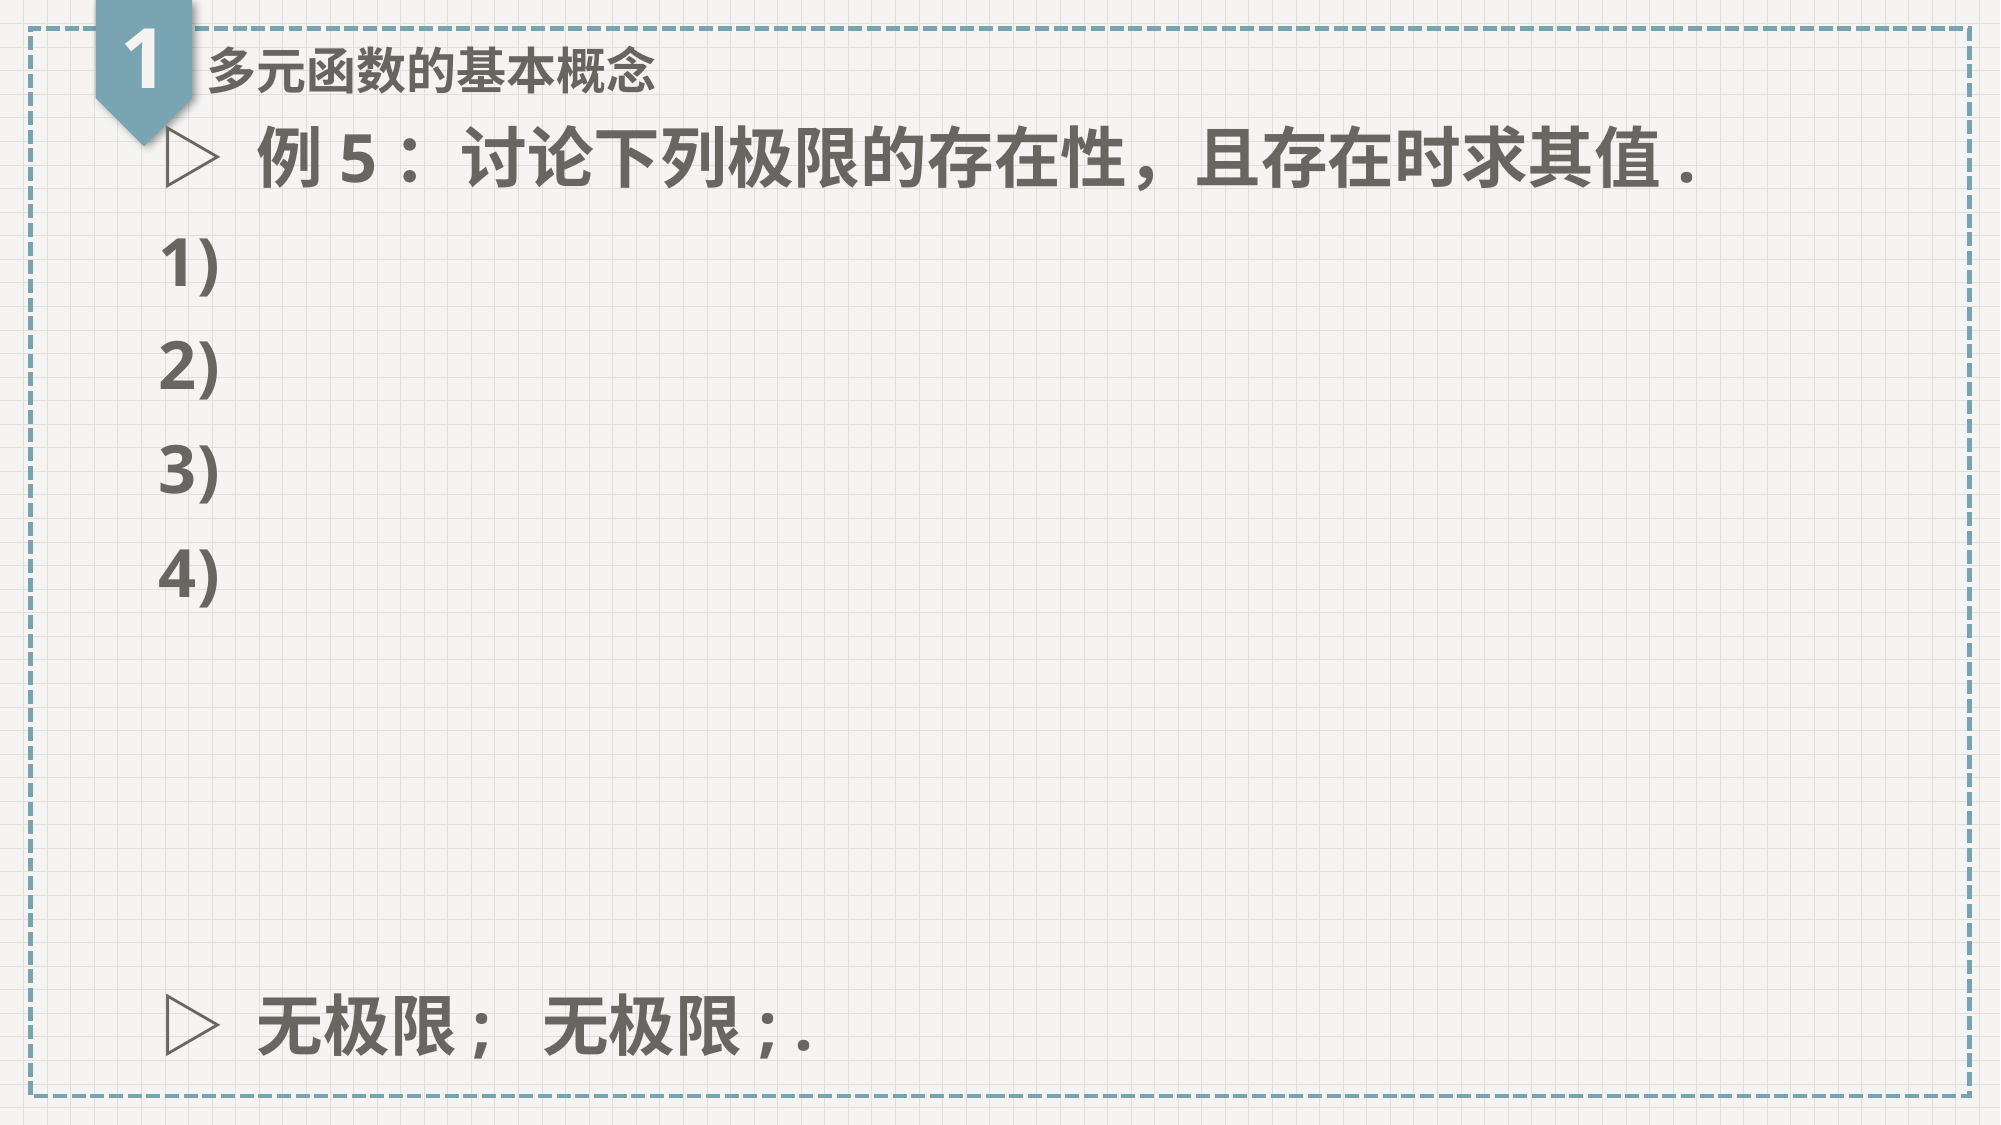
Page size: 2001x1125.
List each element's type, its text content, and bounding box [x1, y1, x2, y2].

list 多元函数的基本概念 [192, 35, 1114, 112]
list 1 [95, 0, 193, 123]
